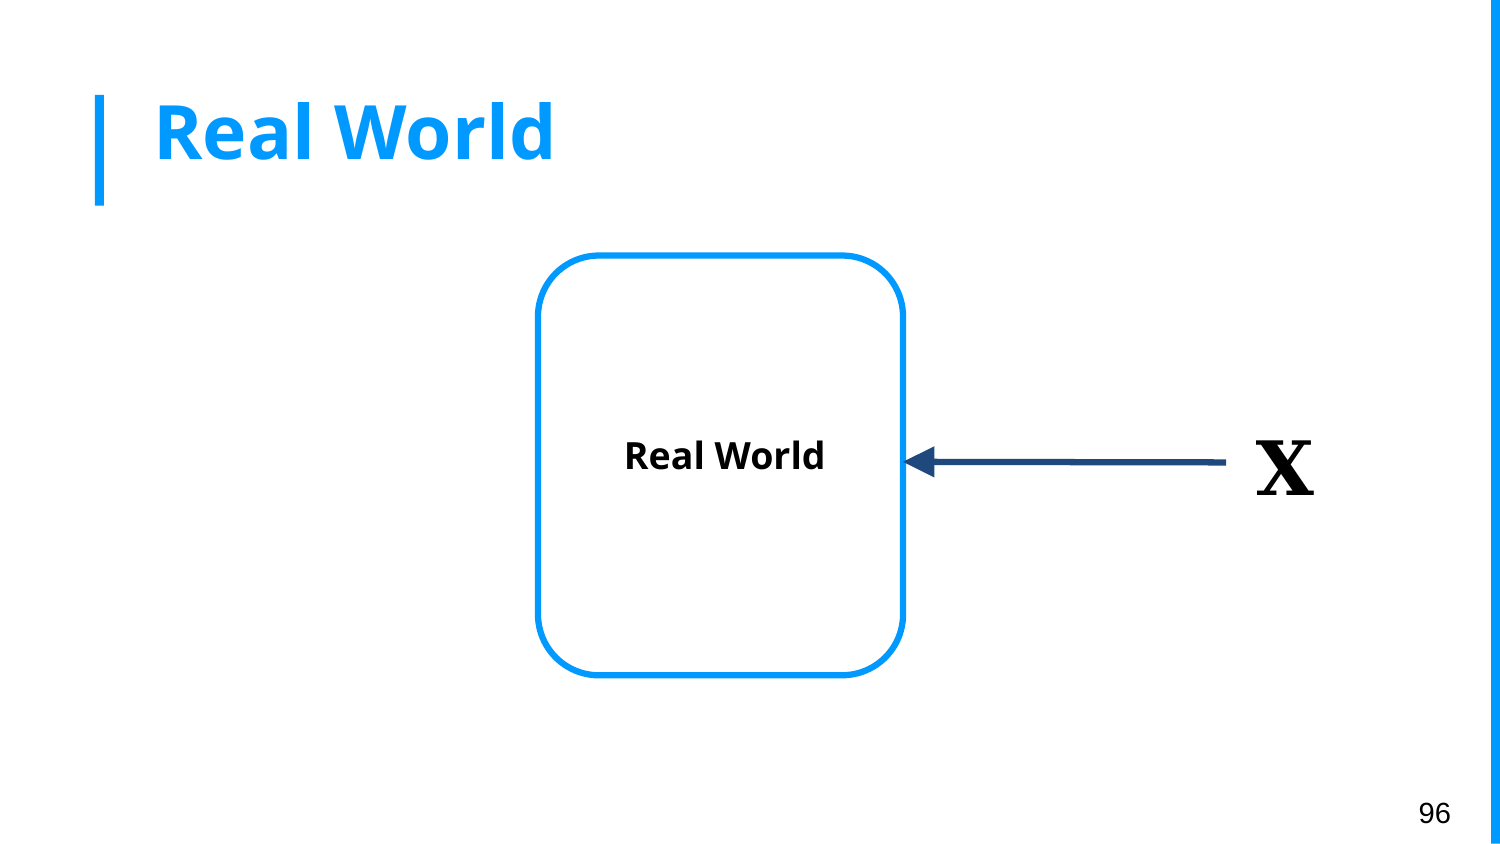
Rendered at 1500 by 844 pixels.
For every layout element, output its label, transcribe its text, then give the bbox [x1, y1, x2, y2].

title Real World [138, 69, 1303, 210]
text_box [537, 255, 904, 676]
text_box Real World [585, 406, 865, 503]
slide_number ‹#› [1403, 779, 1494, 844]
text_box 𝐗 [1226, 408, 1344, 522]
